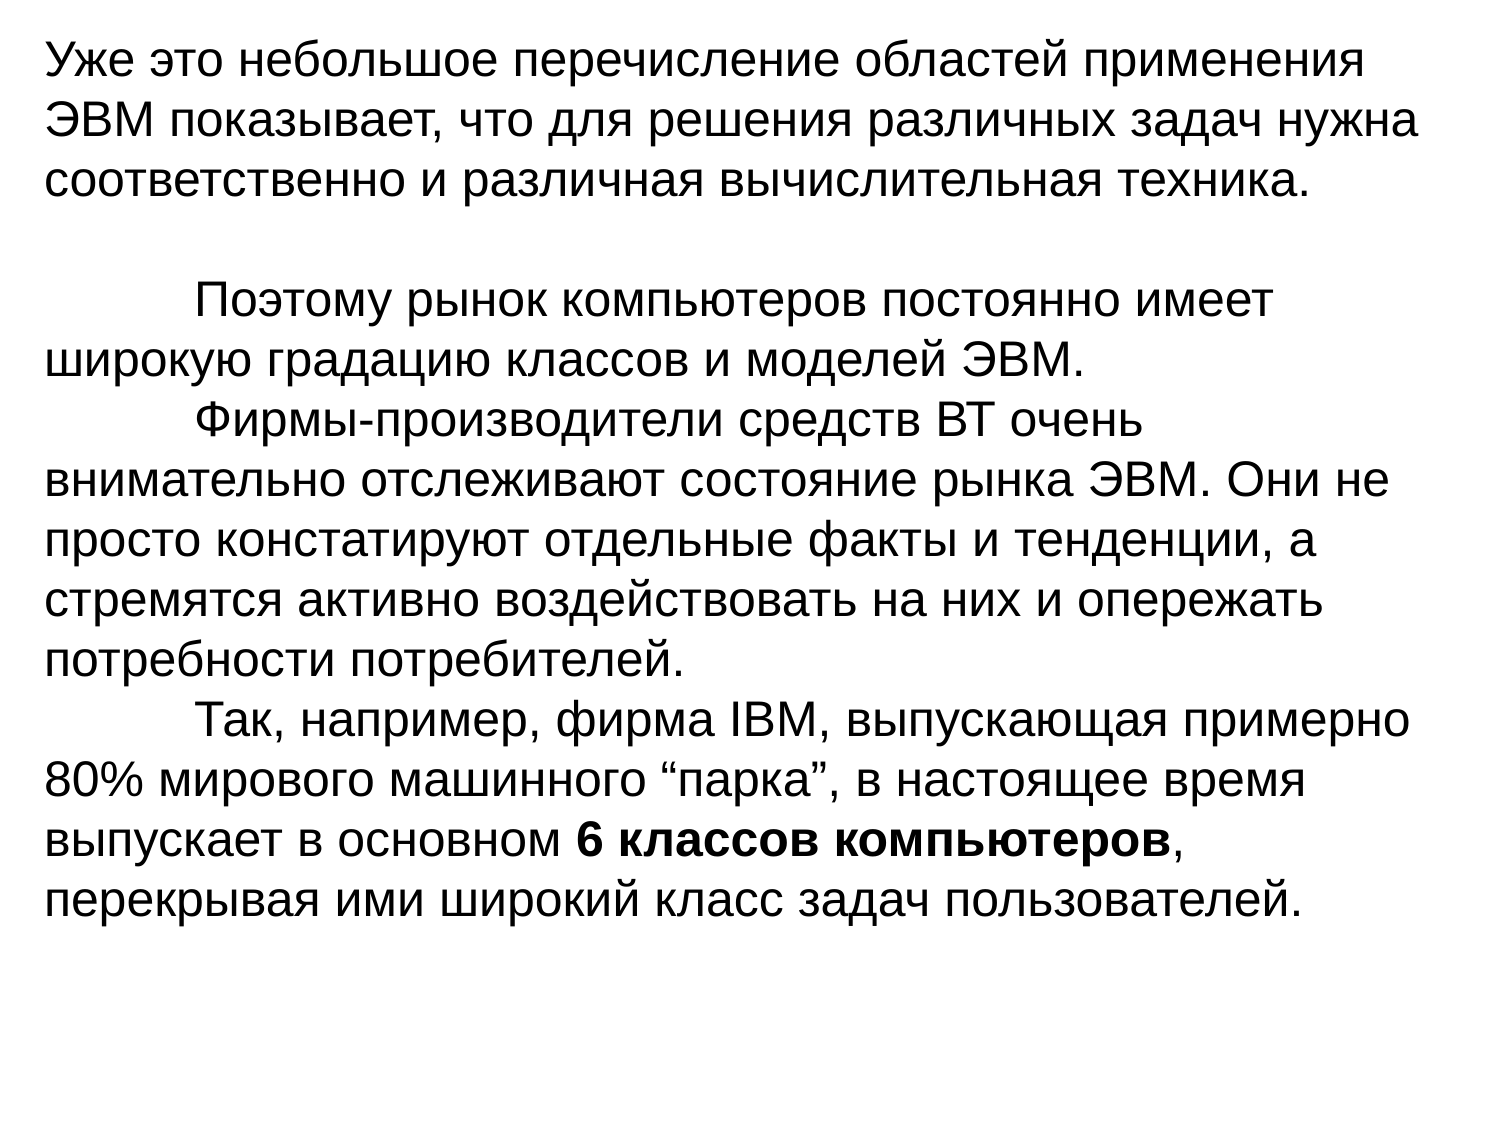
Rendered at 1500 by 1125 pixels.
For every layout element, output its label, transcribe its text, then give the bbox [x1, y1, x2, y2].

text_box Уже это небольшое перечисление областей применения ЭВМ показывает, что для решения различных задач нужна соответственно и различная вычислительная техника. Поэтому рынок компьютеров постоянно имеет широкую градацию классов и моделей ЭВМ. Фирмы-производители средств ВТ очень внимательно отслеживают состояние рынка ЭВМ. Они не просто констатируют отдельные факты и тенденции, а стремятся активно воздействовать на них и опережать потребности потребителей. Так, например, фирма IBM, выпускающая примерно 80% мирового машинного “парка”, в настоящее время выпускает в основном 6 классов компьютеров, перекрывая ими широкий класс задач пользователей. [29, 19, 1459, 934]
